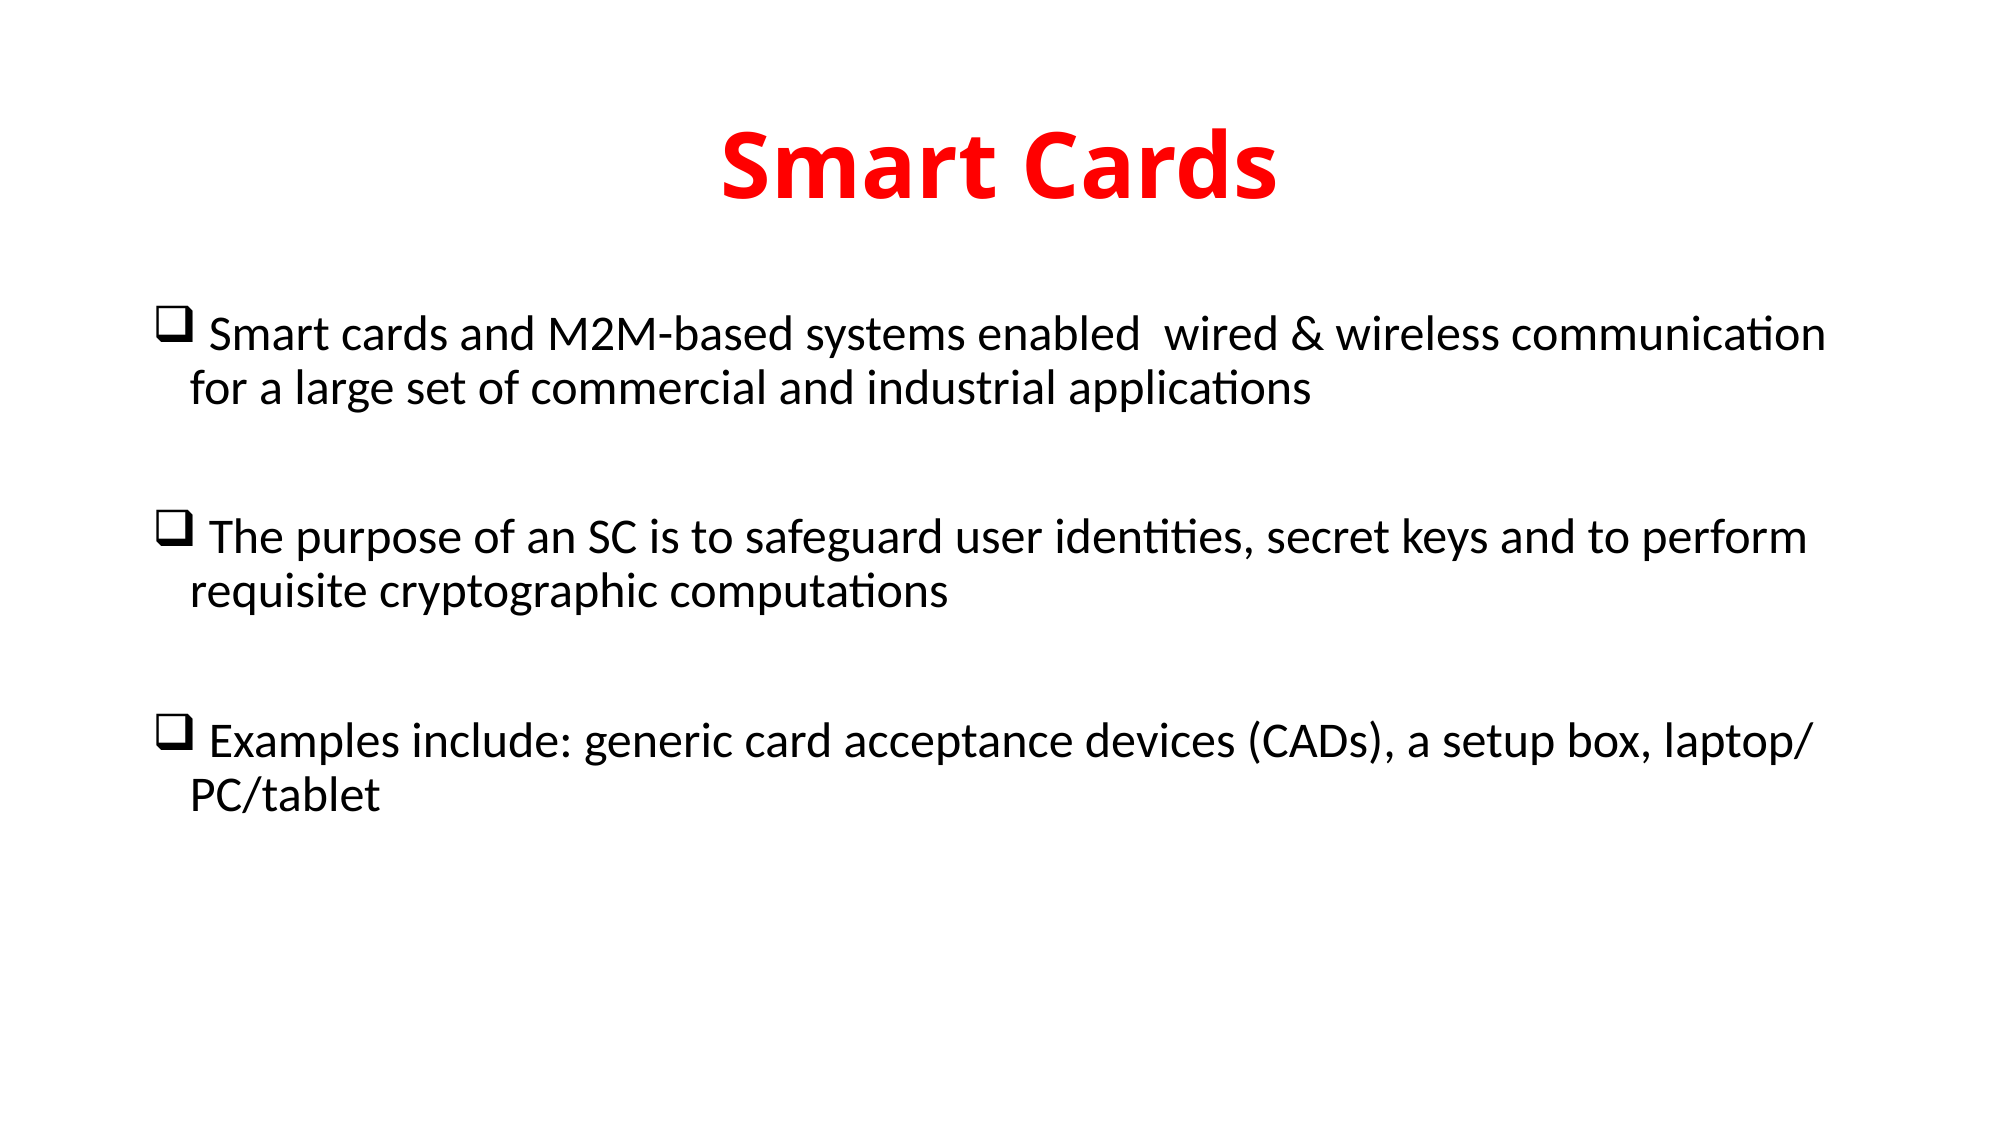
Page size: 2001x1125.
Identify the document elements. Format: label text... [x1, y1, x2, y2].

list Smart cards and M2M-based systems enabled wired & wireless communication for a large set of commercial and industrial applications The purpose of an SC is to safeguard user identities, secret keys and to perform requisite cryptographic computations Examples include: generic card acceptance devices (CADs), a setup box, laptop/ PC/tablet [137, 299, 1863, 1014]
title Smart Cards [137, 59, 1863, 278]
